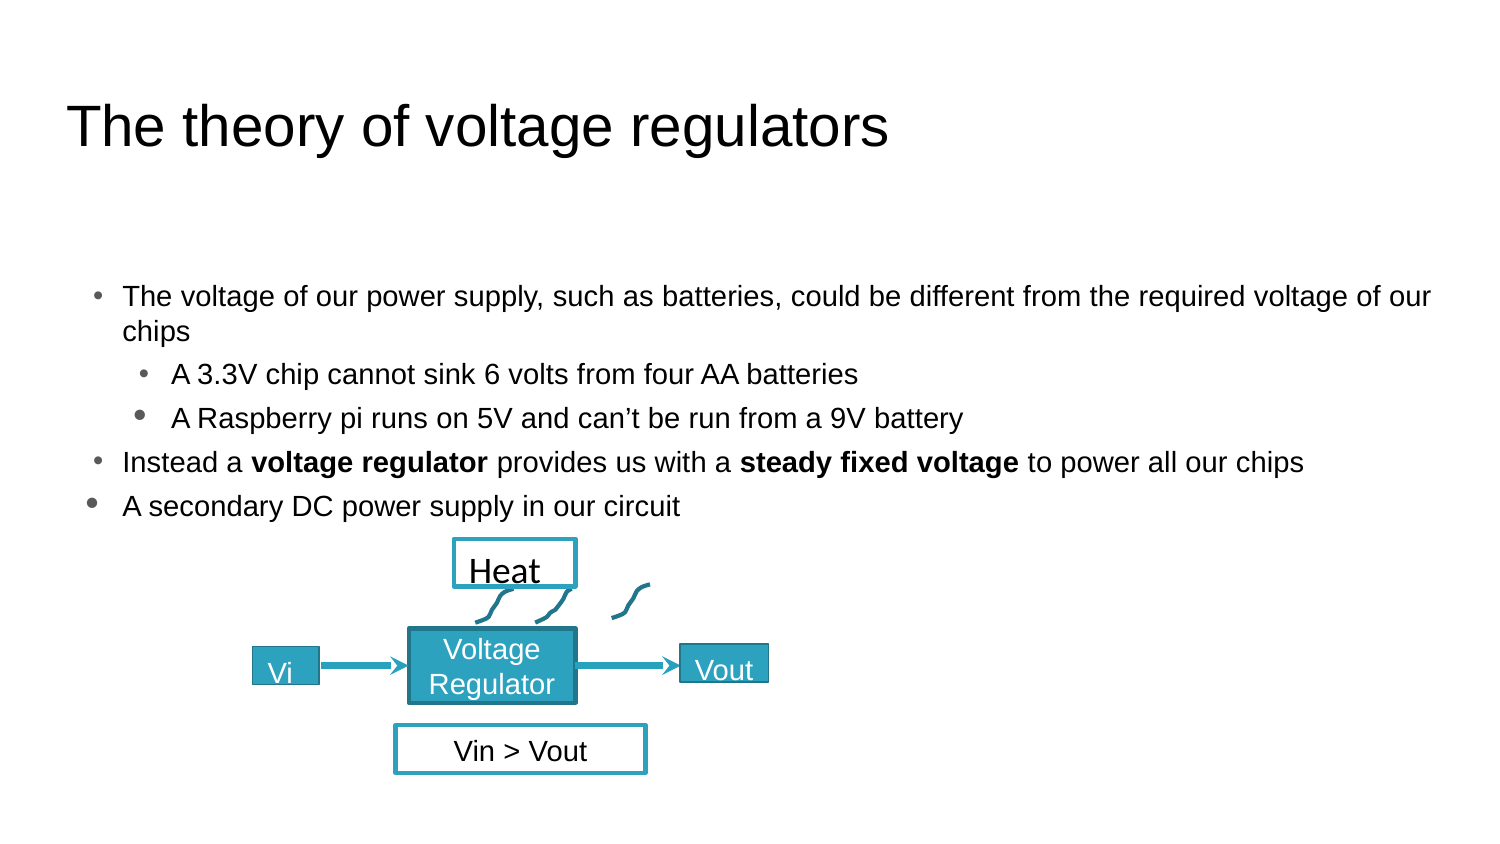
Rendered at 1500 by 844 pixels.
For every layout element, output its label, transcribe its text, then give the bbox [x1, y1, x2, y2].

text_box The voltage of our power supply, such as batteries, could be different from the required voltage of our chips A 3.3V chip cannot sink 6 volts from four AA batteries A Raspberry pi runs on 5V and can’t be run from a 9V battery Instead a voltage regulator provides us with a steady fixed voltage to power all our chips A secondary DC power supply in our circuit [51, 324, 1449, 519]
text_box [252, 538, 769, 773]
text_box The theory of voltage regulators [51, 72, 1449, 167]
